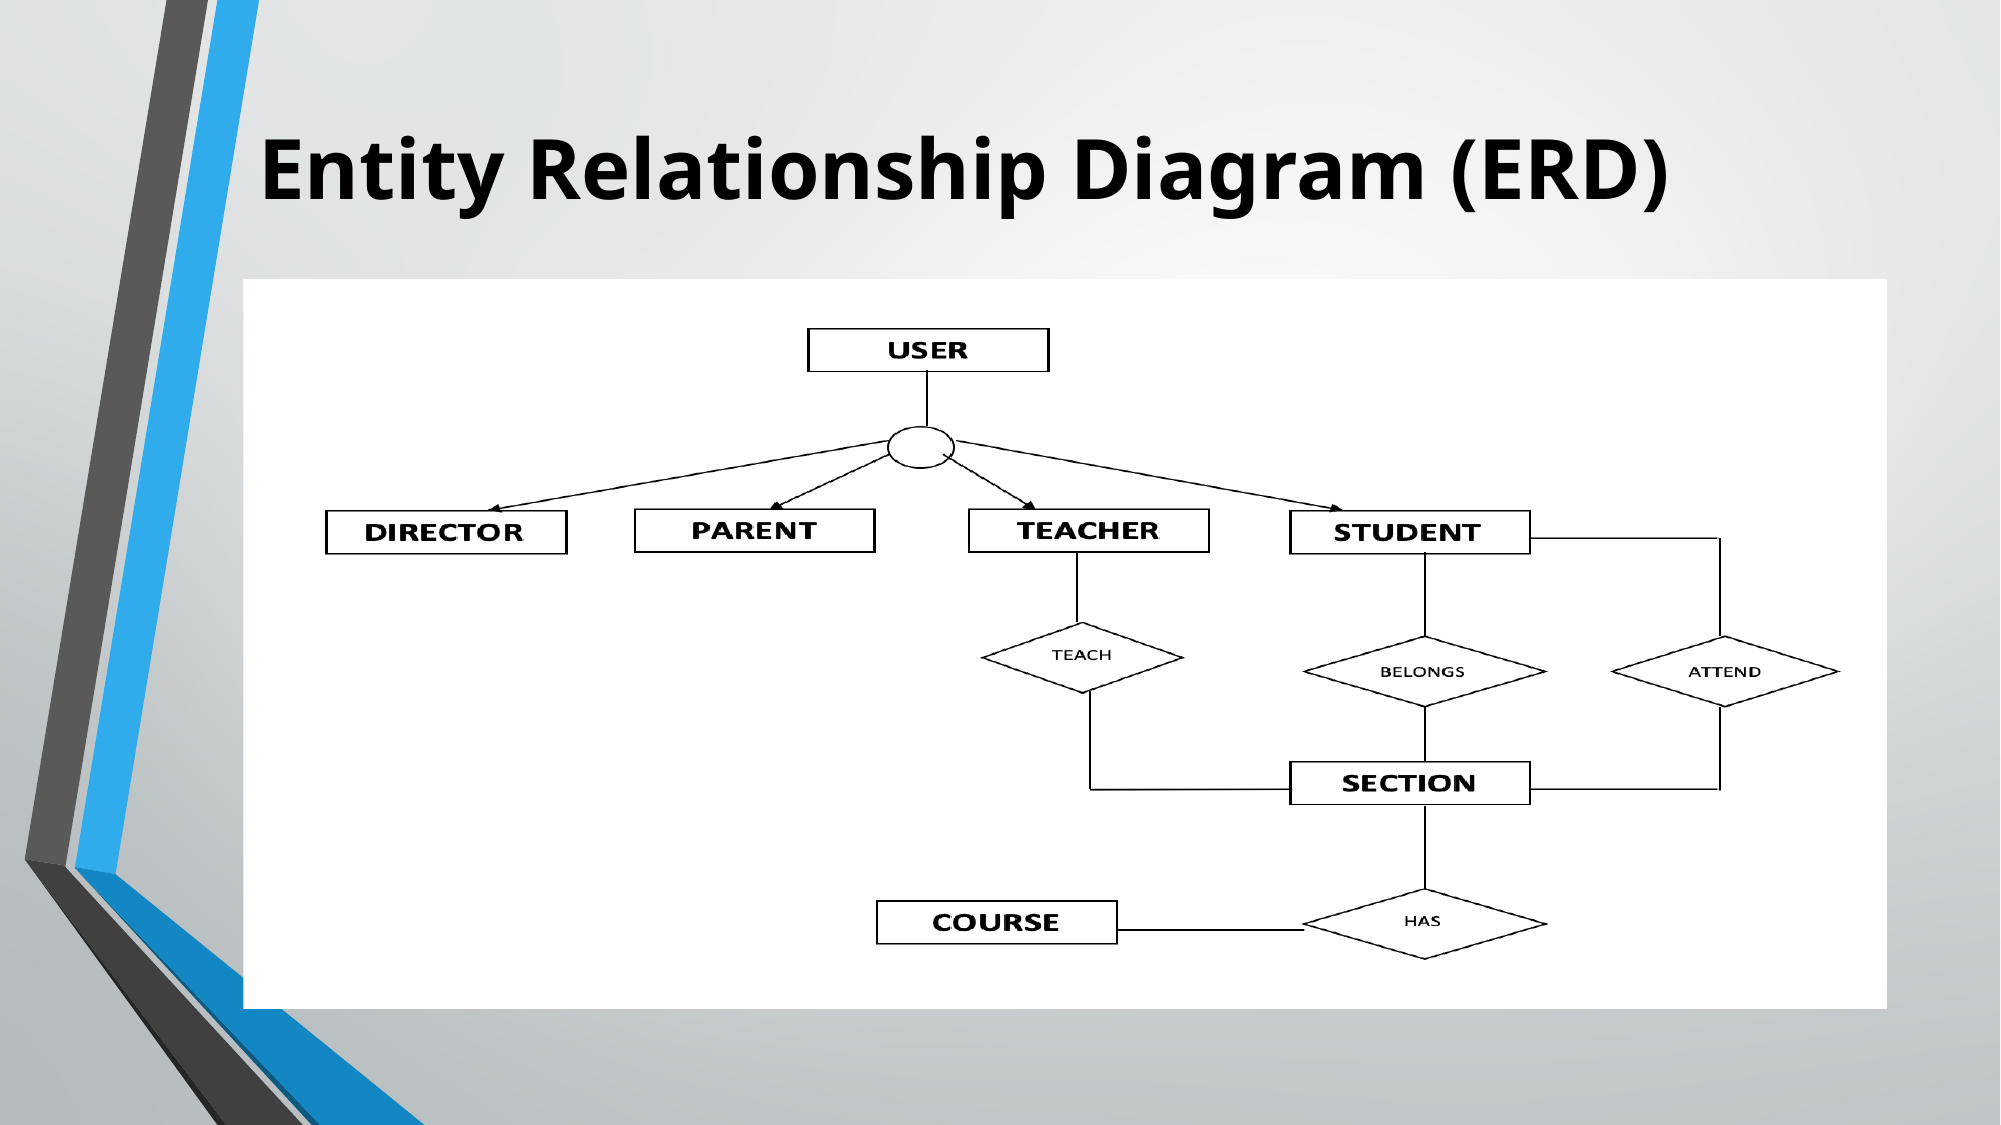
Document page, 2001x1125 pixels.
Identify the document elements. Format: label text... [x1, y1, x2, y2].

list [243, 278, 1888, 1009]
title Entity Relationship Diagram (ERD) [243, 112, 1887, 221]
